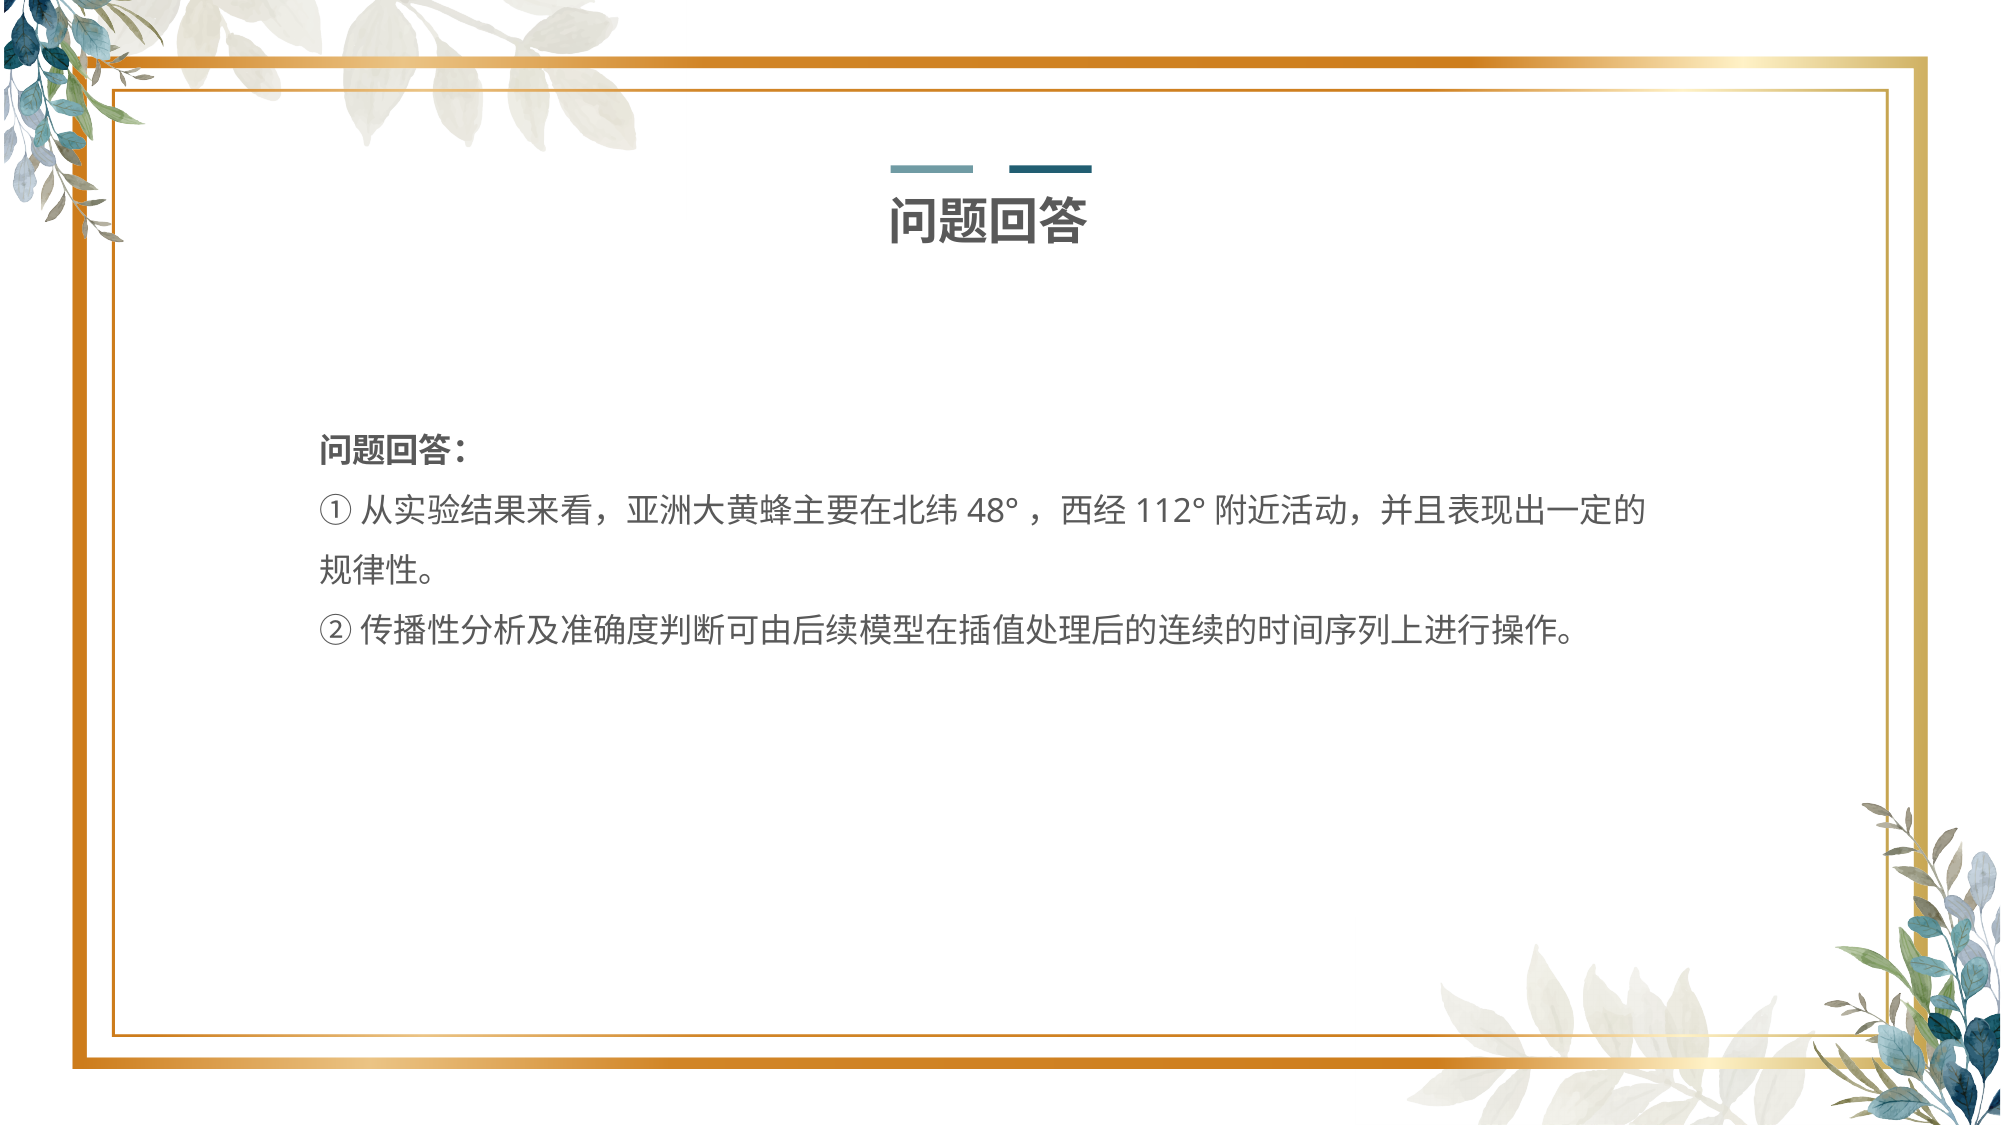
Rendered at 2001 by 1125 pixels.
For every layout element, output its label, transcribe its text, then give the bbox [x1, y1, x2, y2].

picture [0, 0, 2001, 1125]
text_box 问题回答： ①从实验结果来看，亚洲大黄蜂主要在北纬48°，西经112°附近活动，并且表现出一定的规律性。 ②传播性分析及准确度判断可由后续模型在插值处理后的连续的时间序列上进行操作。 [304, 401, 1664, 657]
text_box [558, 165, 1419, 258]
